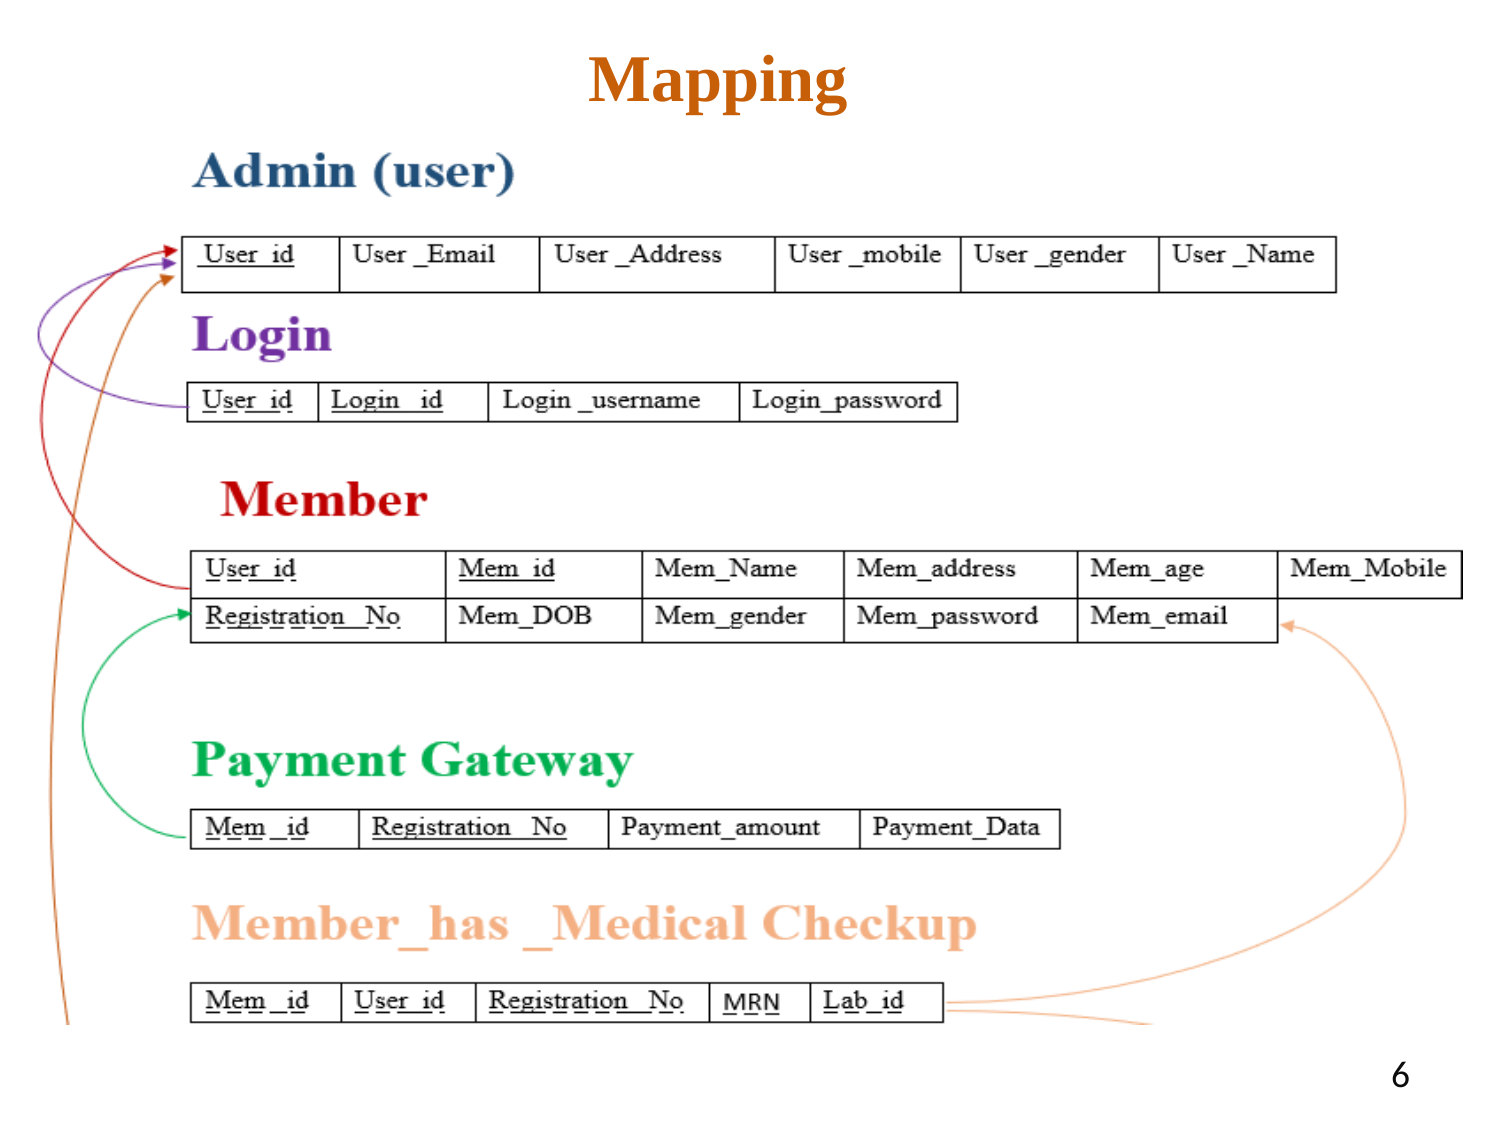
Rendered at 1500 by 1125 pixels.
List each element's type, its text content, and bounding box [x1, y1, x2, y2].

picture [24, 148, 1463, 1026]
text_box [24, 145, 1475, 1103]
text_box Mapping [537, 27, 900, 123]
